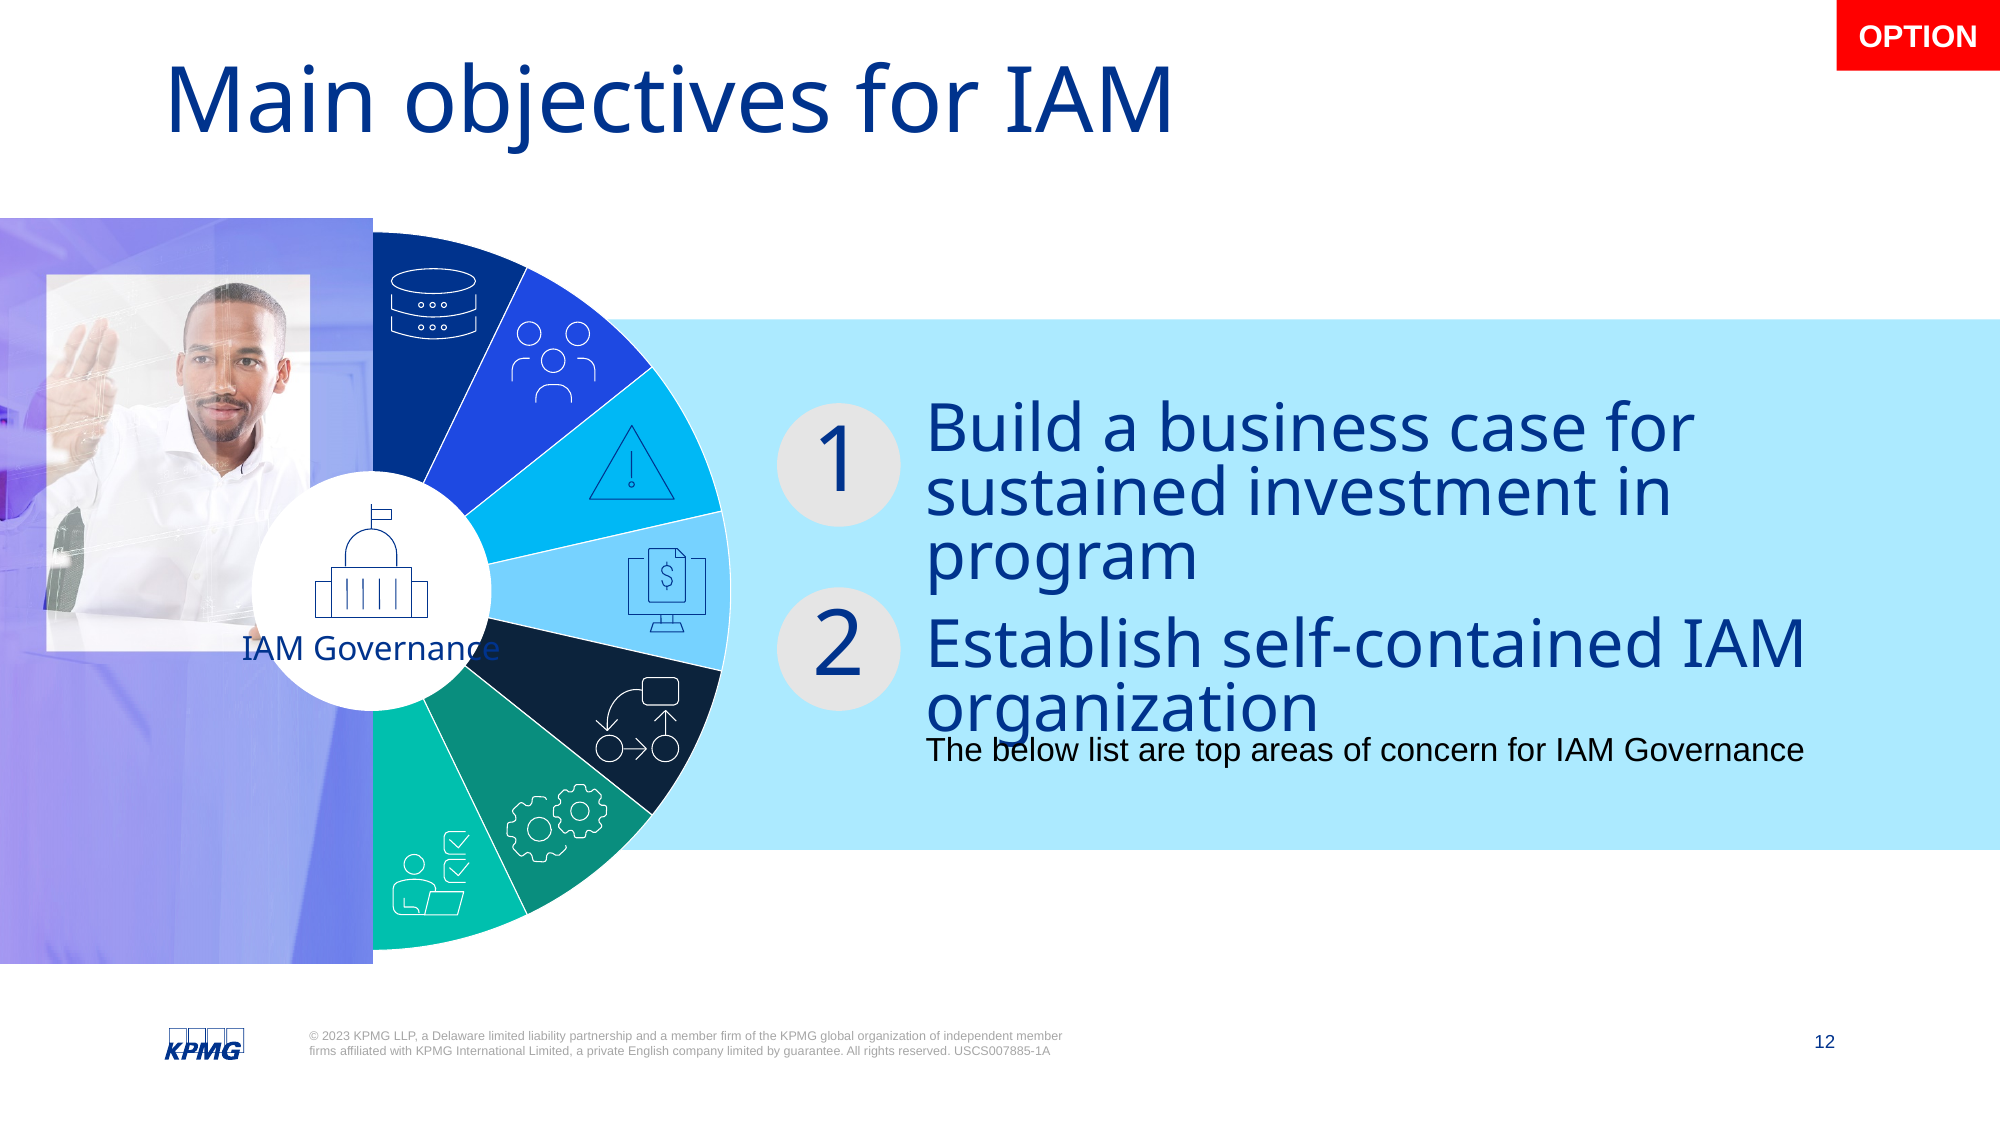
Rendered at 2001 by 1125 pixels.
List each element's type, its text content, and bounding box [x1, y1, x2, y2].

text_box IAM Governance [374, 470, 493, 712]
text_box [467, 618, 722, 815]
title Main objectives for IAM [163, 70, 1838, 159]
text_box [628, 548, 706, 632]
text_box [589, 425, 675, 500]
text_box [606, 318, 2000, 851]
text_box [315, 504, 428, 618]
text_box [424, 267, 652, 514]
text_box [374, 231, 527, 481]
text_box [391, 268, 476, 339]
text_box Establish self-contained IAM organization [925, 616, 1838, 728]
text_box 1 [776, 402, 902, 528]
text_box [490, 511, 731, 670]
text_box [512, 321, 595, 403]
text_box The below list are top areas of concern for IAM Governance [925, 728, 1838, 769]
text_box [506, 784, 607, 862]
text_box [393, 831, 469, 915]
text_box OPTION [1836, 0, 2000, 72]
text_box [596, 677, 679, 762]
text_box 2 [776, 586, 902, 712]
text_box [466, 366, 722, 563]
text_box [425, 667, 653, 915]
text_box Build a business case for sustained investment in program [925, 400, 1838, 593]
text_box [374, 701, 528, 951]
picture [0, 218, 374, 965]
